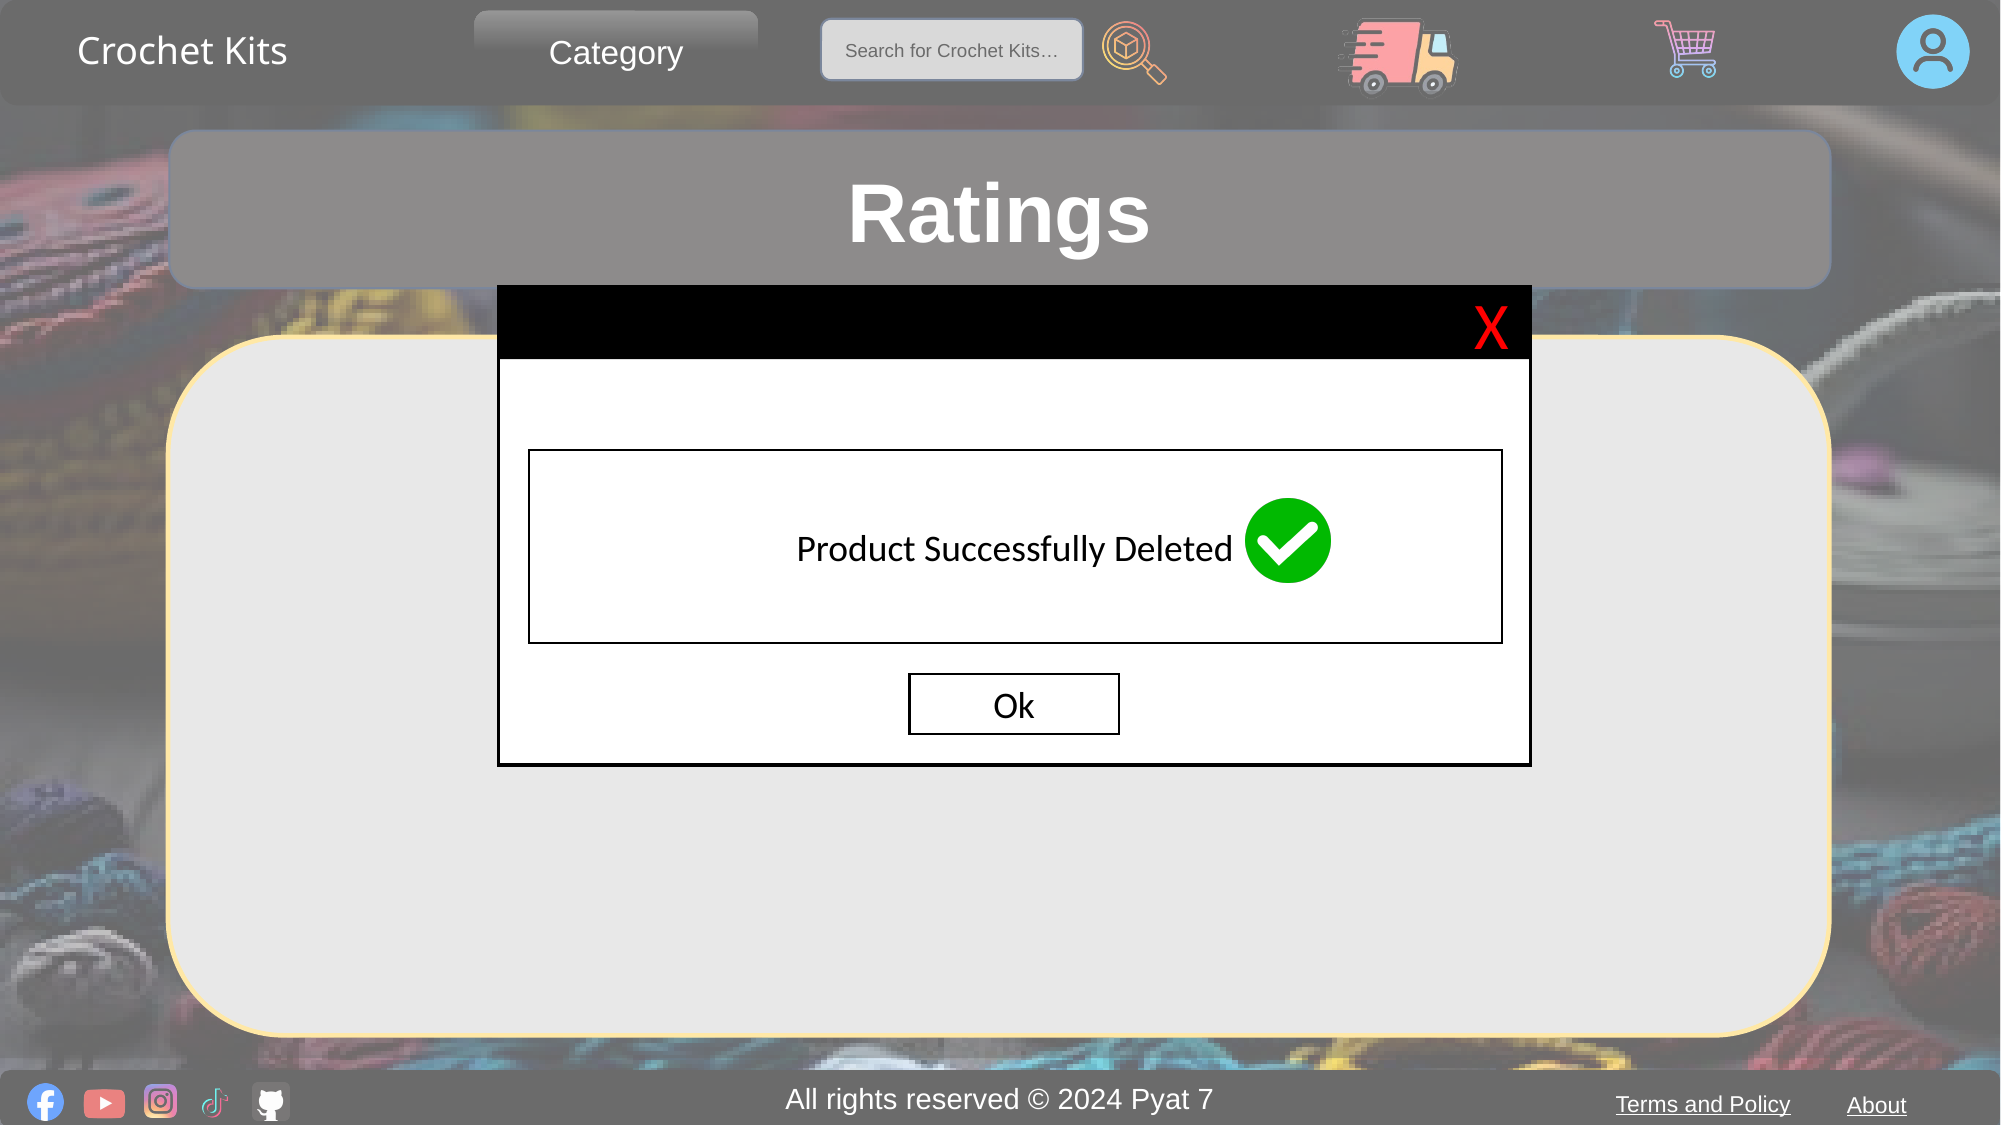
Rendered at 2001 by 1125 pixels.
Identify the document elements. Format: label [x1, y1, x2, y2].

text_box [0, 106, 2000, 1070]
picture [1334, 13, 1460, 104]
text_box [498, 286, 1531, 766]
text_box [0, 1070, 2000, 1125]
text_box [0, 0, 2000, 106]
